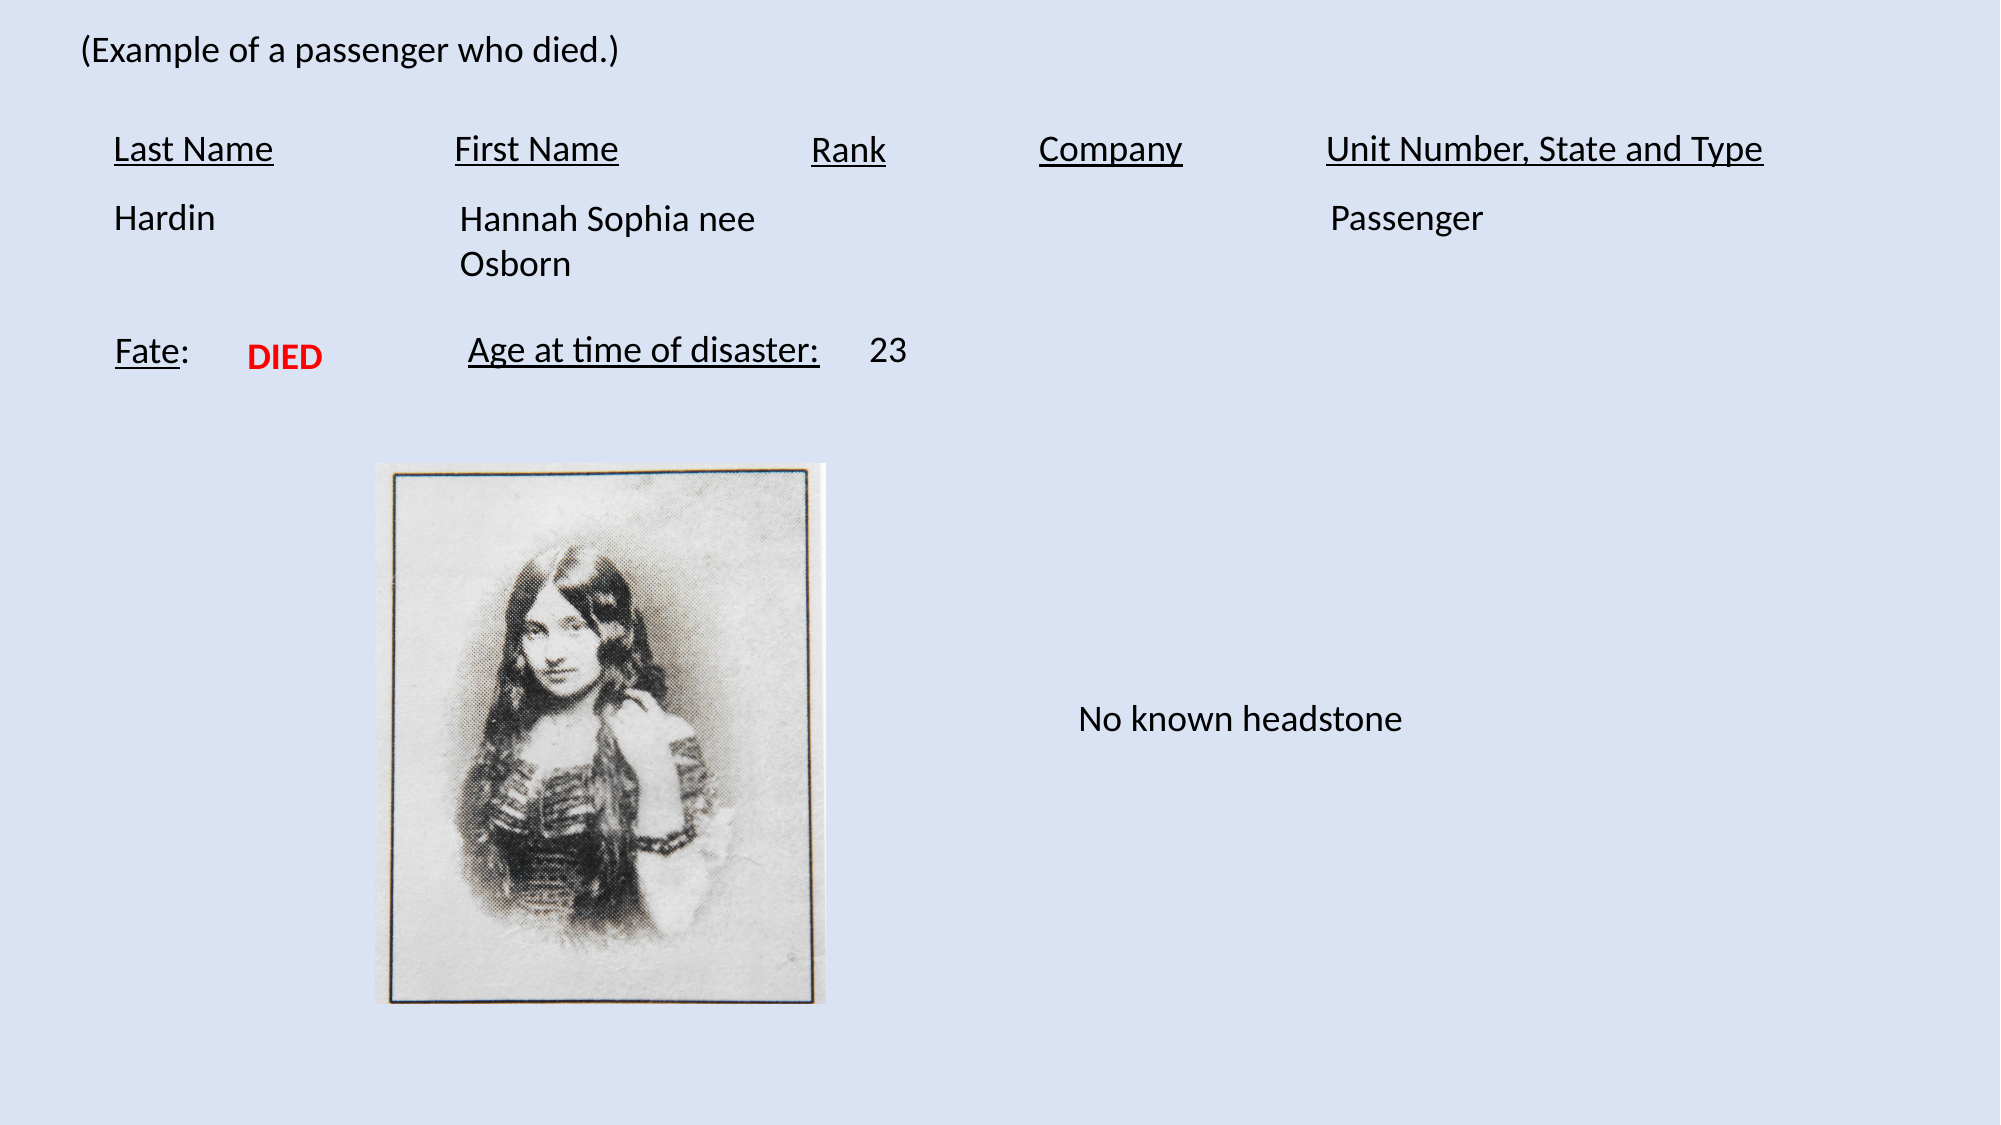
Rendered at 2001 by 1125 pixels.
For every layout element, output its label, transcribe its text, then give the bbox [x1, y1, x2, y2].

text_box Age at time of disaster: [453, 317, 854, 378]
text_box Last Name [98, 116, 336, 177]
text_box Passenger [1315, 185, 1675, 246]
text_box DIED [232, 324, 469, 385]
text_box Rank [796, 117, 923, 177]
text_box Fate: [100, 319, 214, 379]
text_box No known headstone [1063, 686, 1442, 747]
text_box First Name [439, 116, 677, 176]
picture [375, 463, 826, 1004]
text_box Unit Number, State and Type [1311, 116, 1844, 176]
text_box (Example of a passenger who died.) [65, 17, 779, 78]
text_box Hannah Sophia nee Osborn [445, 186, 779, 291]
text_box Company [1024, 116, 1208, 177]
text_box 23 [854, 317, 941, 378]
text_box Hardin [99, 185, 415, 245]
